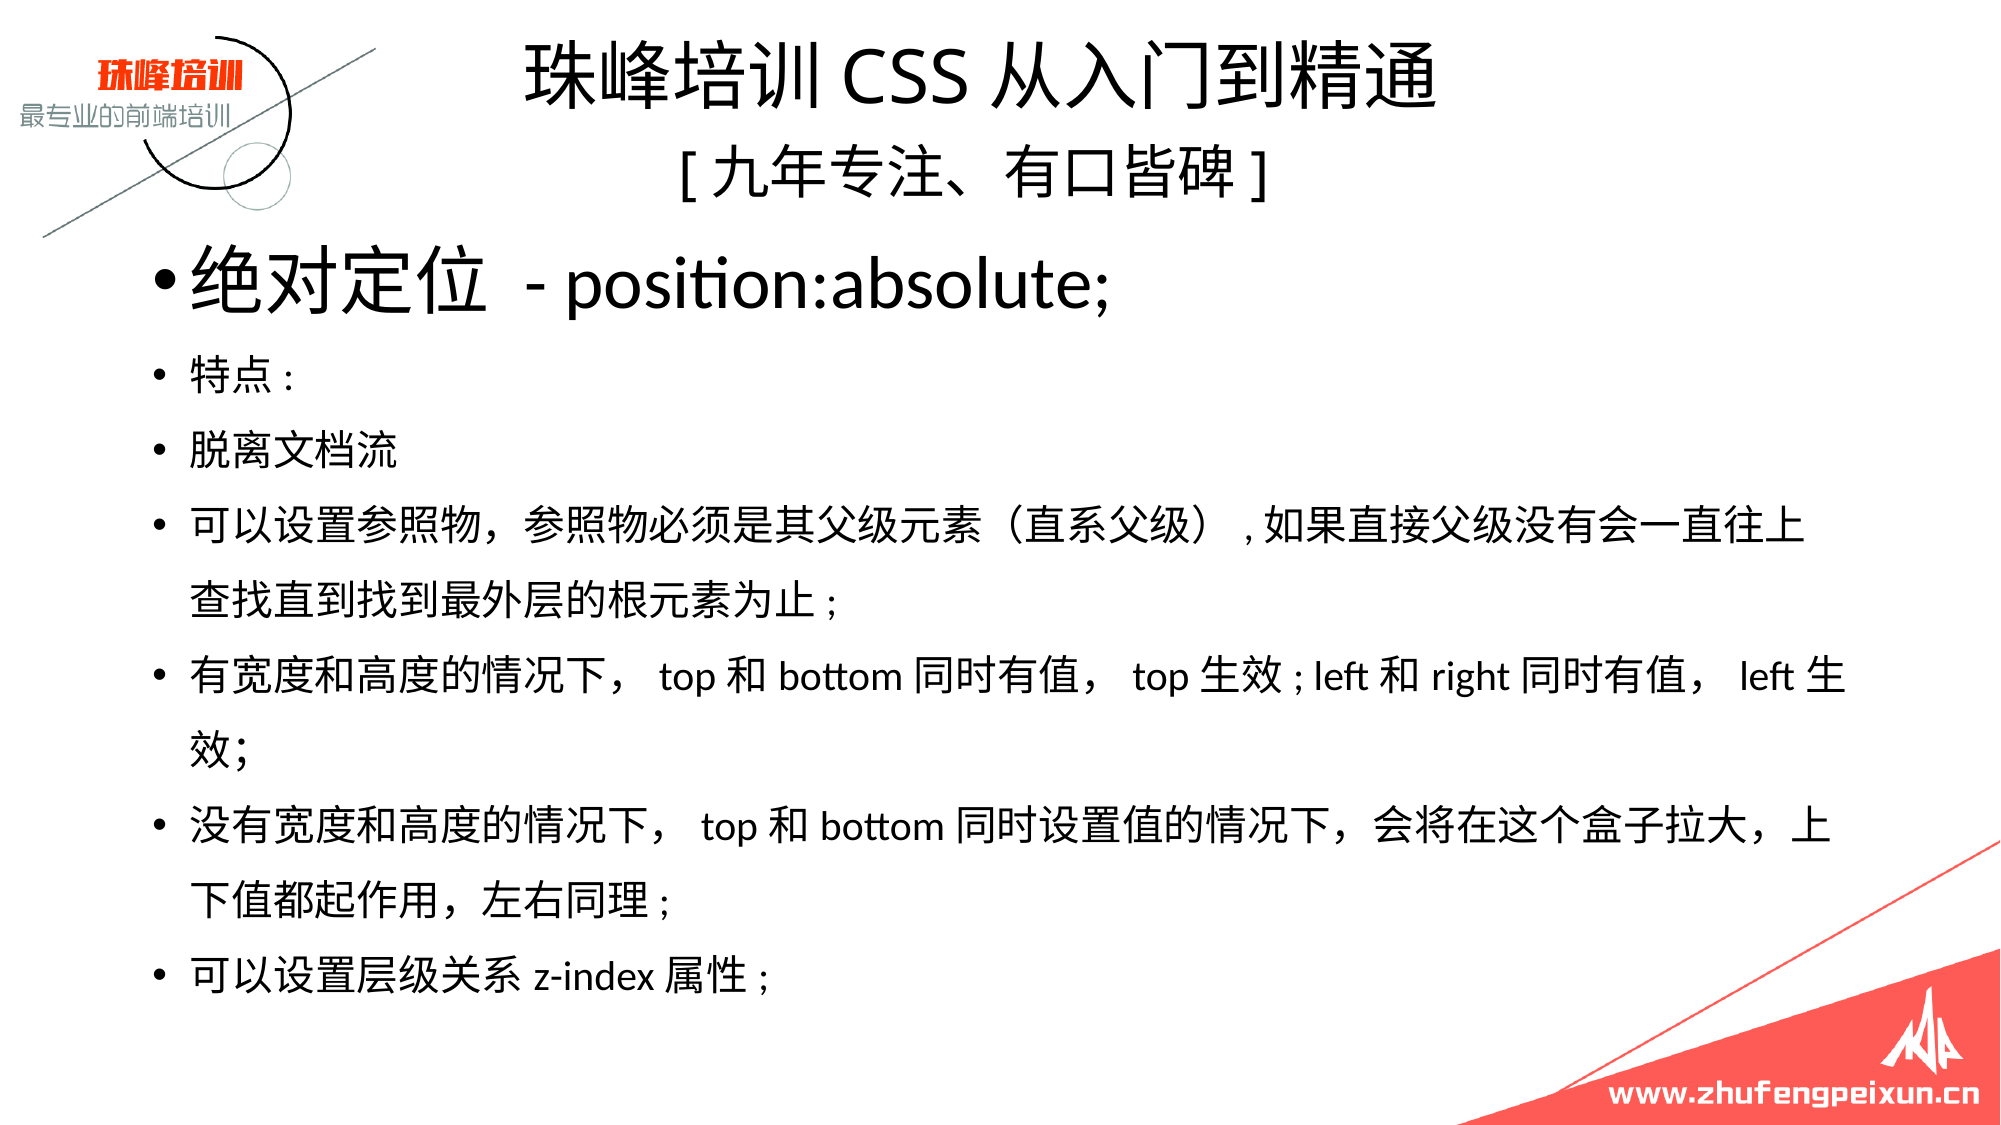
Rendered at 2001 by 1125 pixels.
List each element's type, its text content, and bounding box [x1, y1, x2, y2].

text_box 珠峰培训CSS从入门到精通 [九年专注、有口皆碑] [507, 21, 1737, 261]
list 绝对定位 - position:absolute; 特点: 脱离文档流 可以设置参照物，参照物必须是其父级元素（直系父级）,如果直接父级没有会一直往上查找直到找到最外层的根元素为止; 有宽度和高度的情况下，top和bottom同时有值，top生效; left和right同时有值，left生效； 没有宽度和高度的情况下，top和bottom同时设置值的情况下，会将在这个盒子拉大，上下值都起作用，左右同理; 可以设置层级关系z-index属性; [137, 181, 1863, 951]
picture [1437, 796, 2001, 1125]
picture [18, 36, 376, 238]
